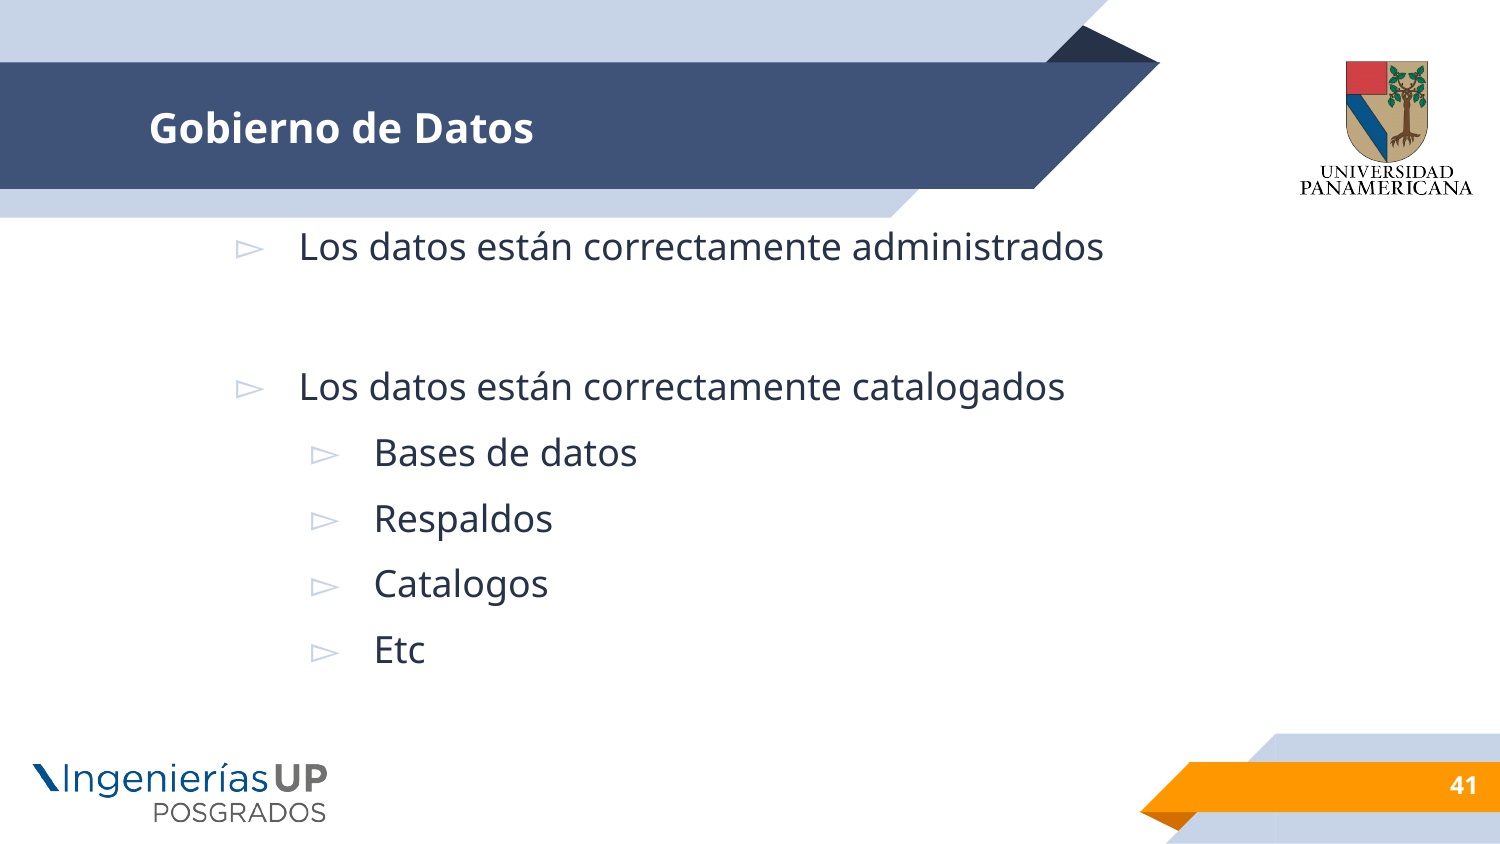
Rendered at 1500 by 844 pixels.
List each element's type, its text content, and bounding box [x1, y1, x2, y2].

slide_number 41 [1249, 760, 1494, 813]
title Gobierno de Datos [133, 64, 1035, 190]
list Los datos están correctamente administrados Los datos están correctamente catalogados Bases de datos Respaldos Catalogos Etc [133, 217, 1140, 734]
picture [1286, 44, 1490, 210]
picture [15, 737, 344, 844]
